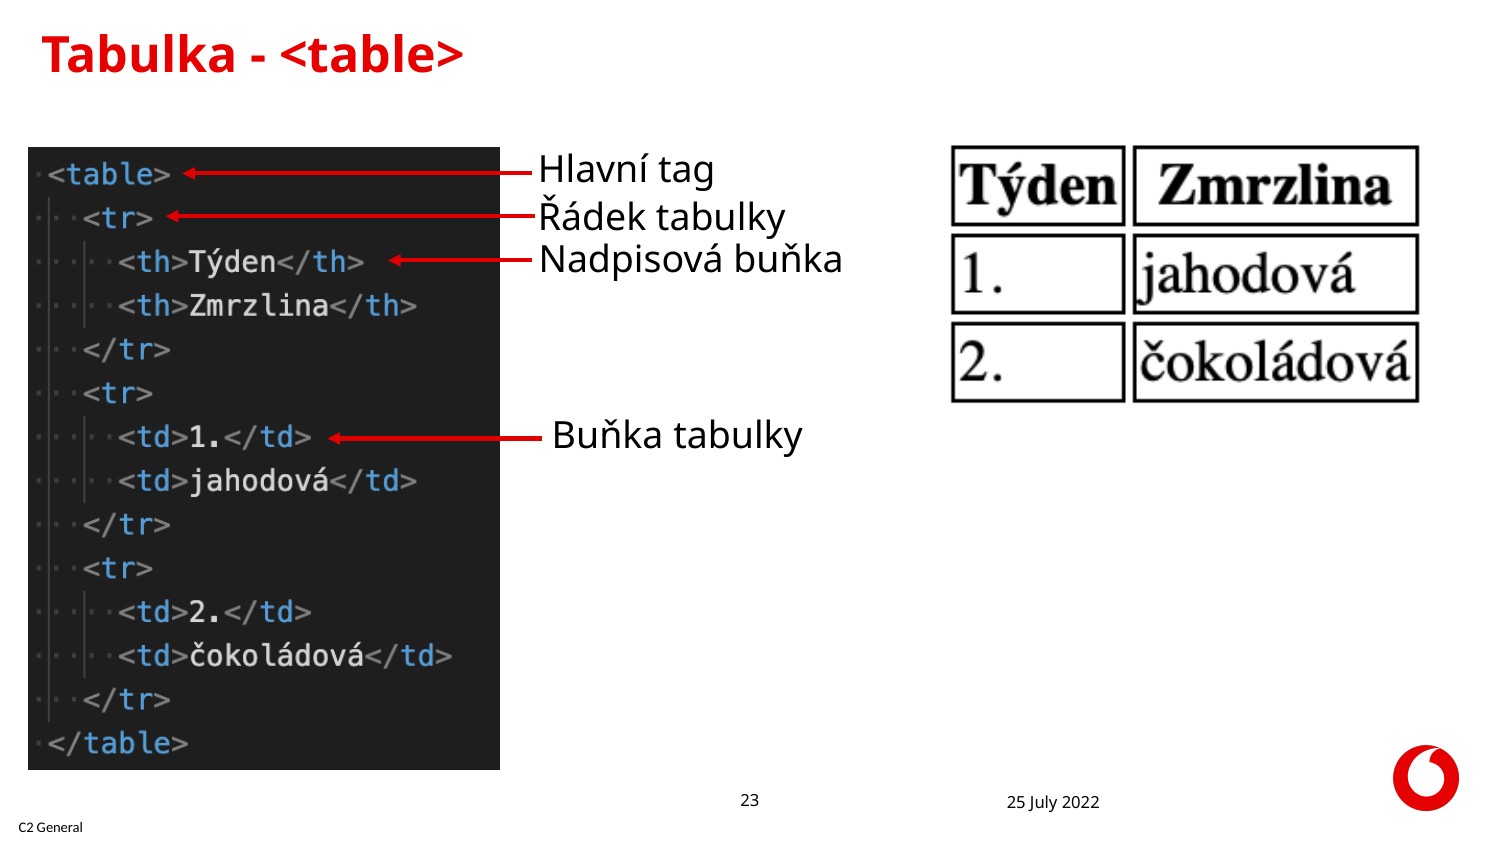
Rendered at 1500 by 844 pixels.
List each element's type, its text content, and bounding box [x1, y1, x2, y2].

text_box Nadpisová buňka [538, 234, 845, 280]
picture [28, 146, 500, 771]
text_box 25 July 2022 [1006, 792, 1357, 813]
title Tabulka - <table> [40, 33, 1459, 144]
text_box Buňka tabulky [551, 411, 804, 457]
picture [926, 122, 1448, 428]
text_box Řádek tabulky [537, 193, 786, 239]
slide_number 23 [739, 790, 761, 813]
picture [1393, 745, 1459, 811]
text_box Hlavní tag [537, 145, 716, 191]
